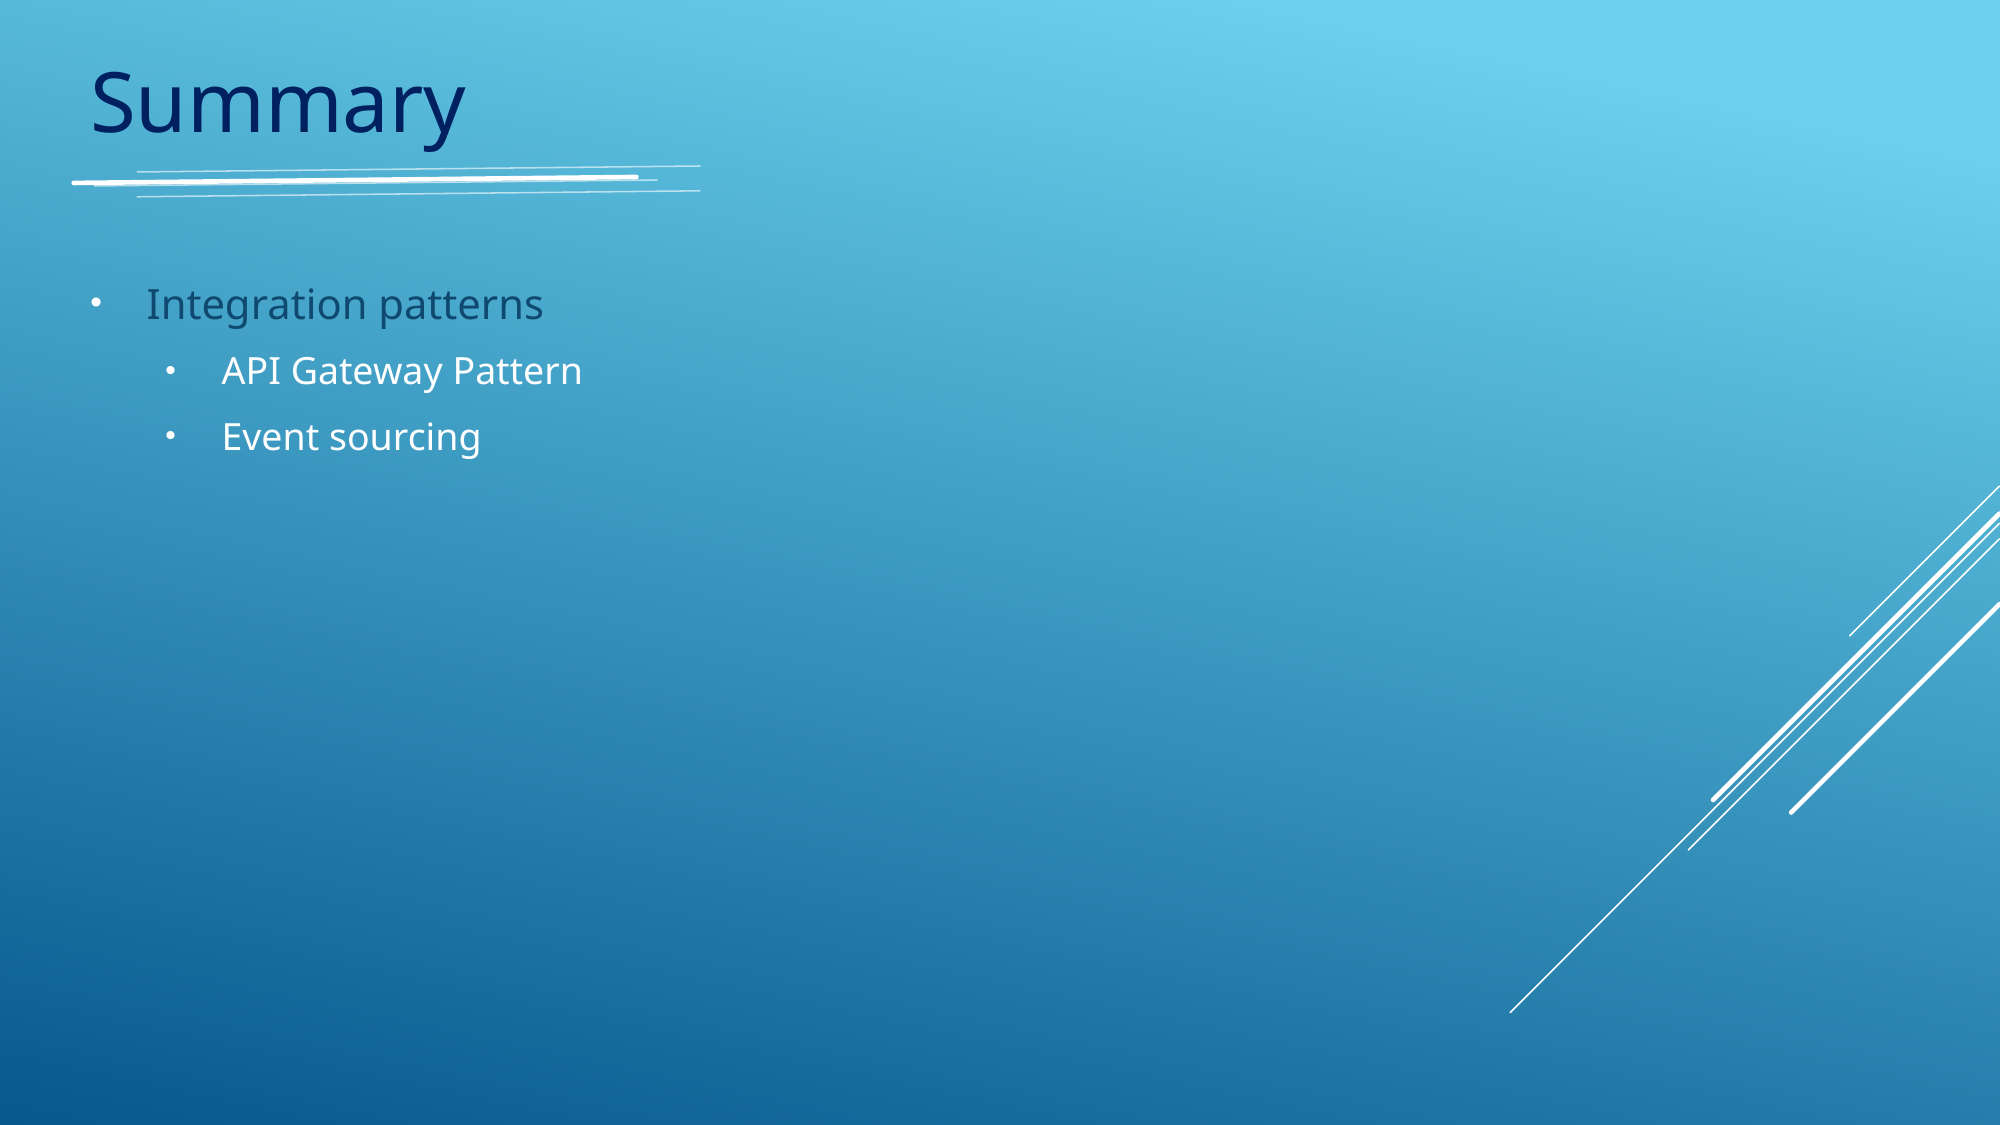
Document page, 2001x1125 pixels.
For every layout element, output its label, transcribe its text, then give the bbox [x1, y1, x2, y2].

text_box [73, 176, 637, 184]
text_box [137, 165, 701, 173]
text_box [94, 179, 658, 187]
text_box Summary [75, 41, 1978, 157]
list Integration patterns API Gateway Pattern Event sourcing [75, 270, 639, 1000]
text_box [137, 190, 701, 197]
